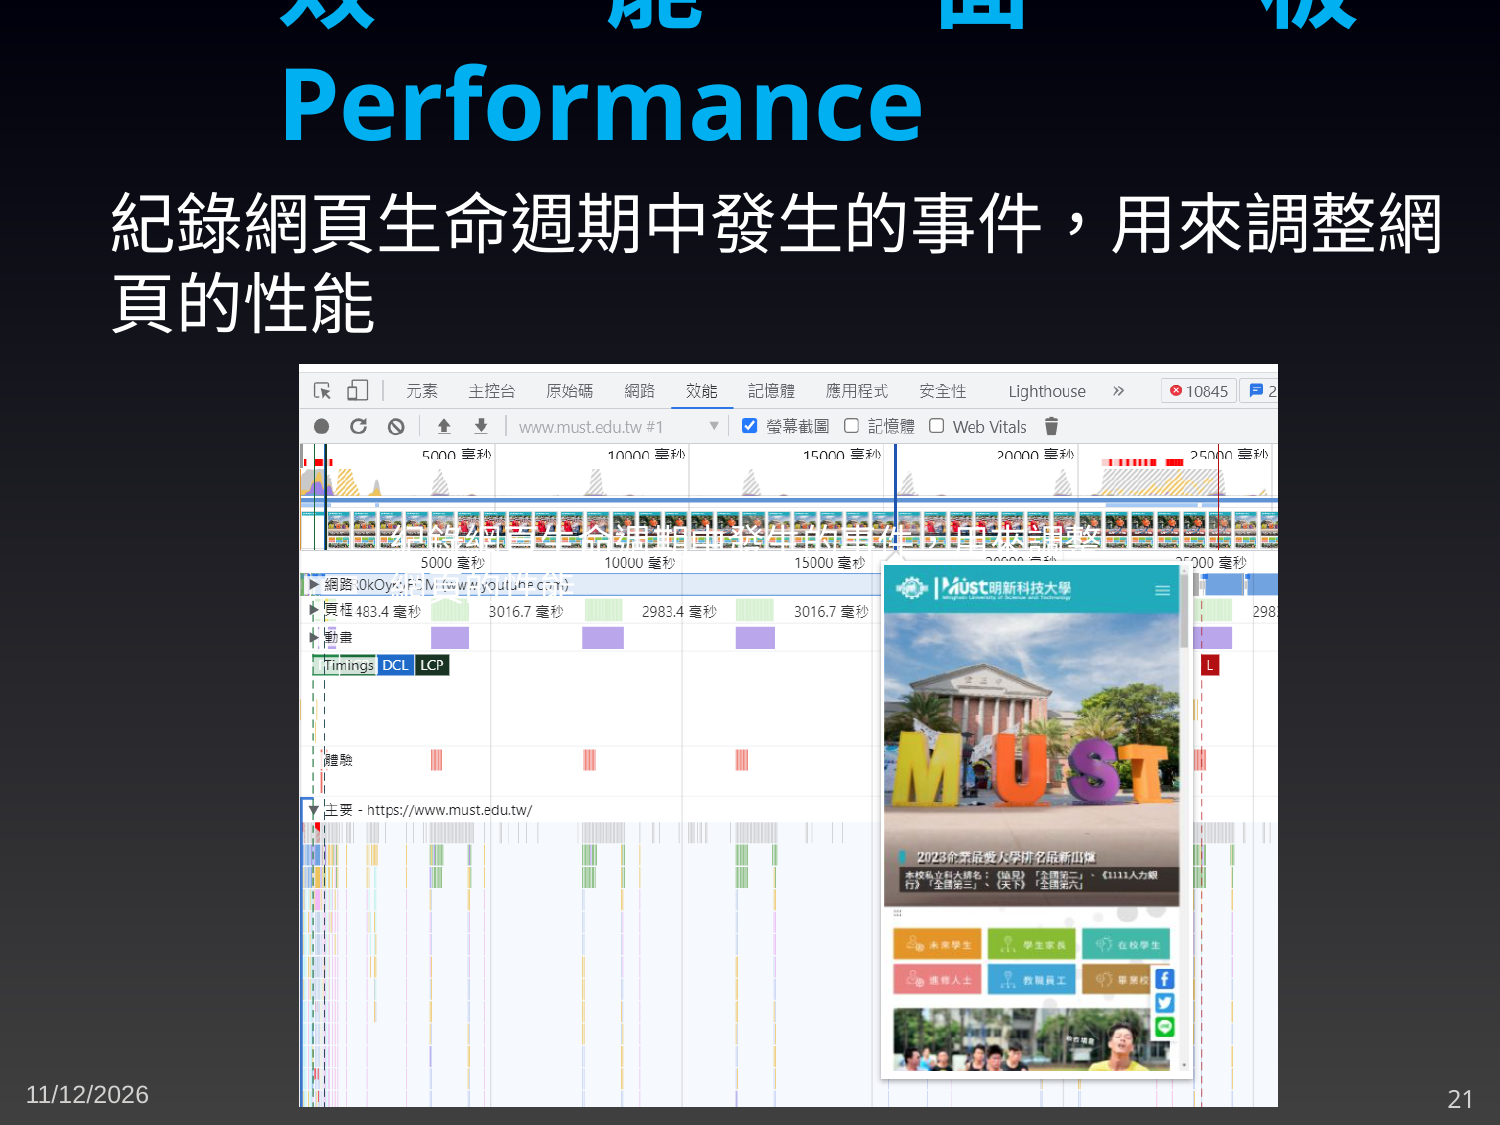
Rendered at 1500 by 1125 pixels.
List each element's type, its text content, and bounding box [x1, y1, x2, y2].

slide_number 21 [1340, 1075, 1491, 1117]
text_box 紀錄網頁生命週期中發生的事件，用來調整網頁的性能 [95, 174, 1483, 350]
picture [299, 363, 1279, 1108]
text_box 效能面板 Performance [262, 12, 1375, 174]
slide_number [10, 1075, 291, 1117]
